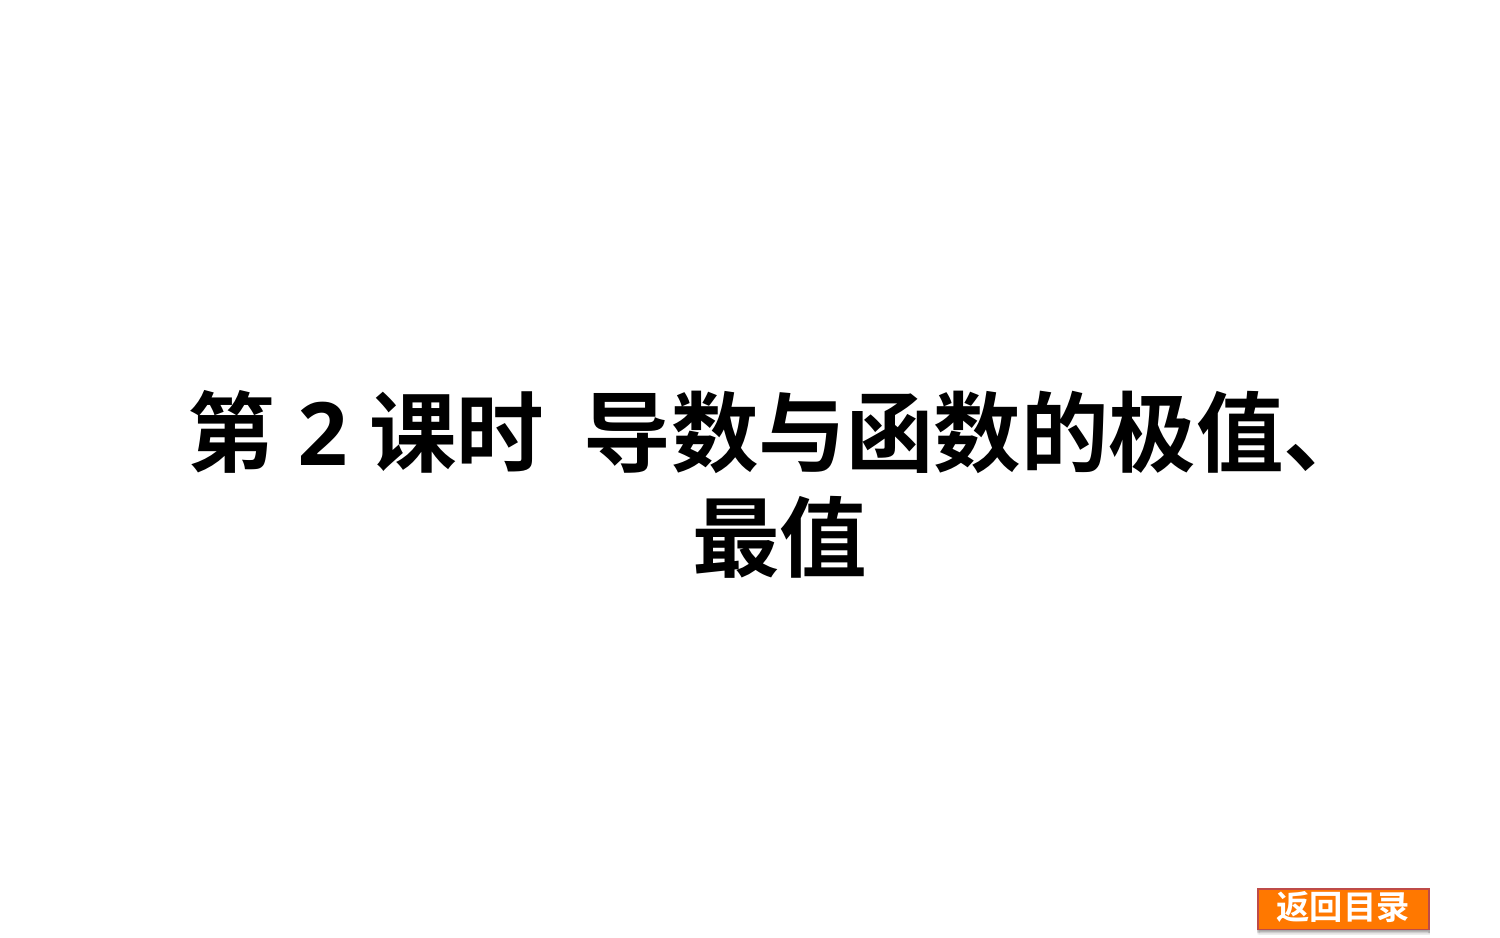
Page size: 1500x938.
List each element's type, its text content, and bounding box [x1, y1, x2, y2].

text_box 返回目录 [1257, 889, 1429, 930]
text_box 第2课时 导数与函数的极值、最值 [147, 370, 1412, 595]
